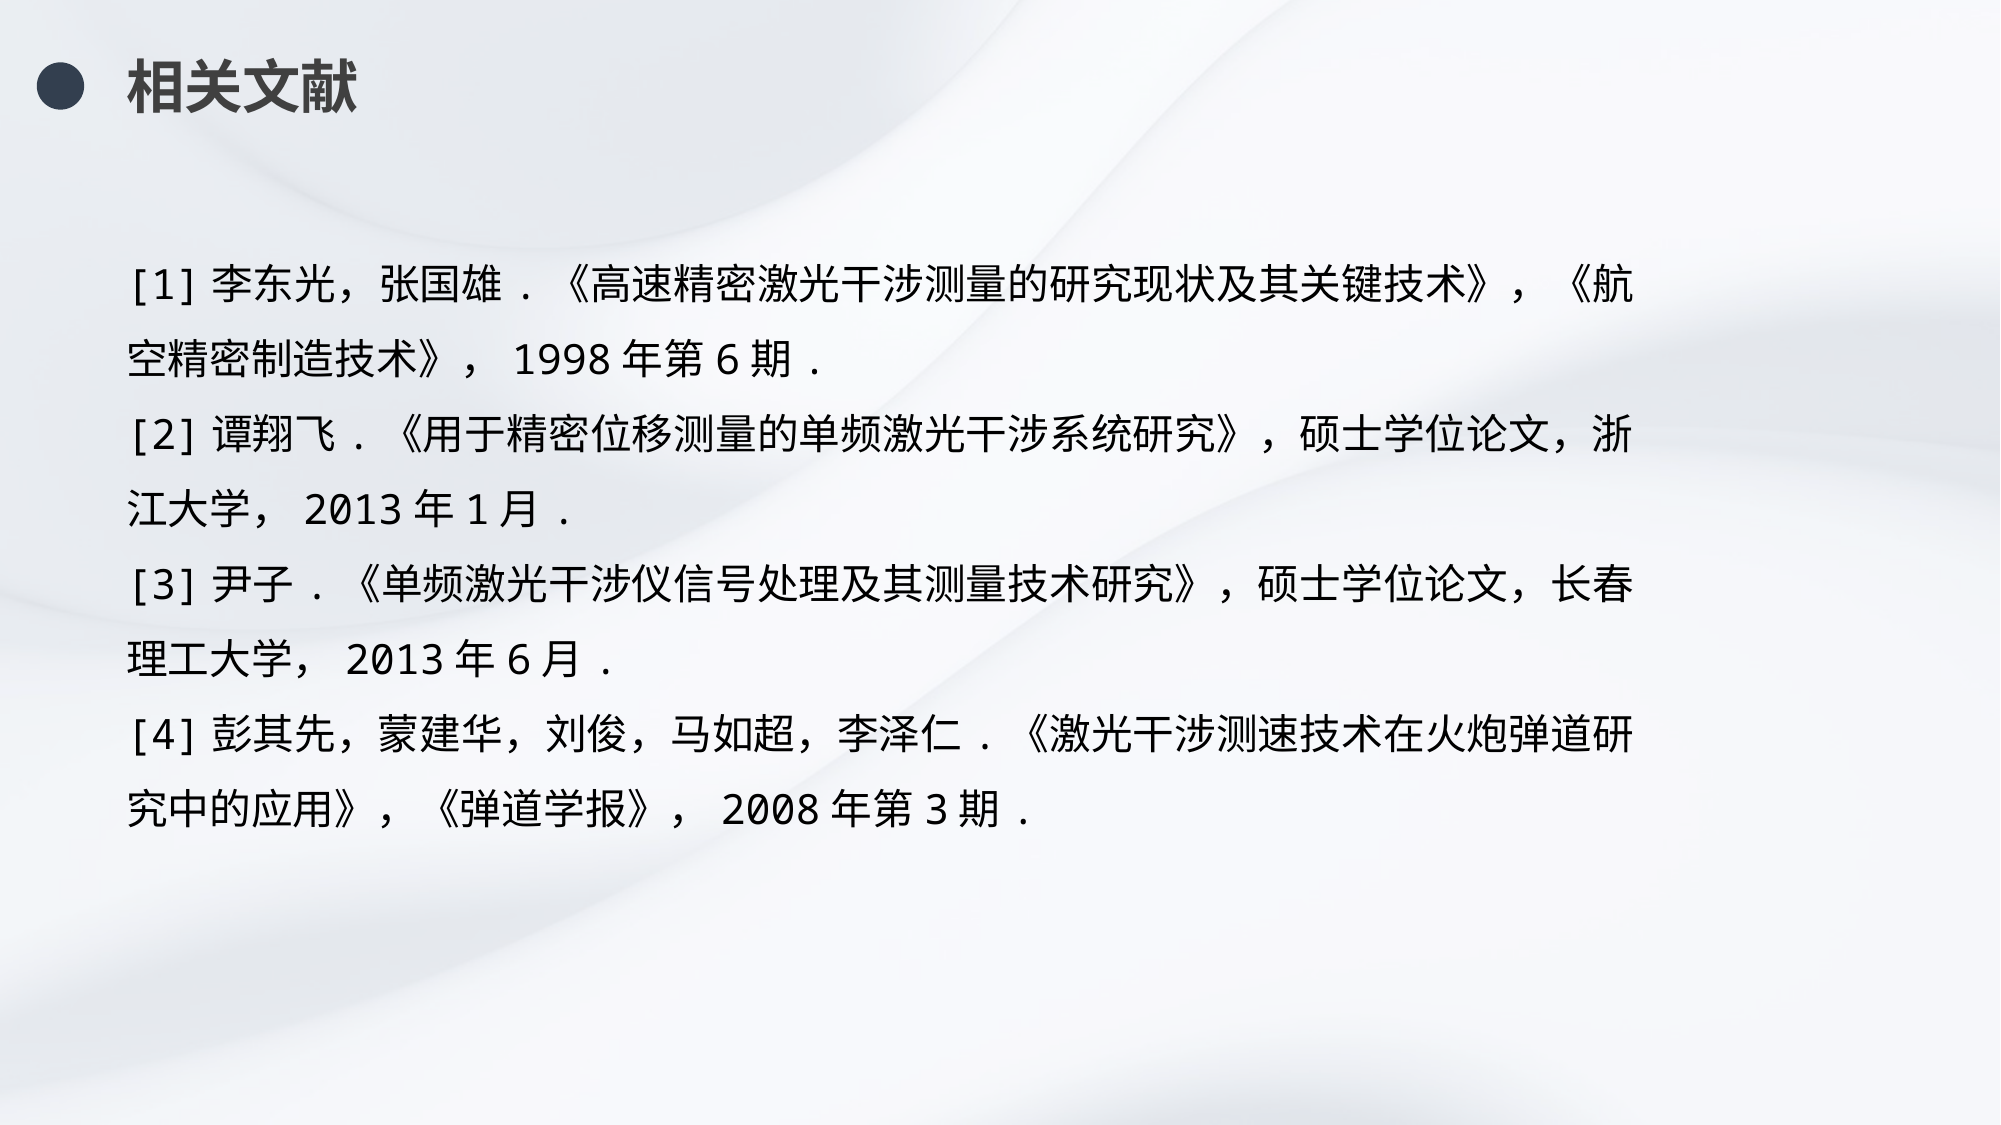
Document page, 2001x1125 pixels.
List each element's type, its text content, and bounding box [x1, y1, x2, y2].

text_box 相关文献 [111, 43, 853, 128]
text_box [1]李东光，张国雄.《高速精密激光干涉测量的研究现状及其关键技术》，《航空精密制造技术》，1998年第6期. [2]谭翔飞.《用于精密位移测量的单频激光干涉系统研究》，硕士学位论文，浙江大学，2013年1月. [3]尹子.《单频激光干涉仪信号处理及其测量技术研究》，硕士学位论文，长春理工大学，2013年6月. [4]彭其先，蒙建华，刘俊，马如超，李泽仁.《激光干涉测速技术在火炮弹道研究中的应用》，《弹道学报》，2008年第3期. [111, 225, 1680, 941]
